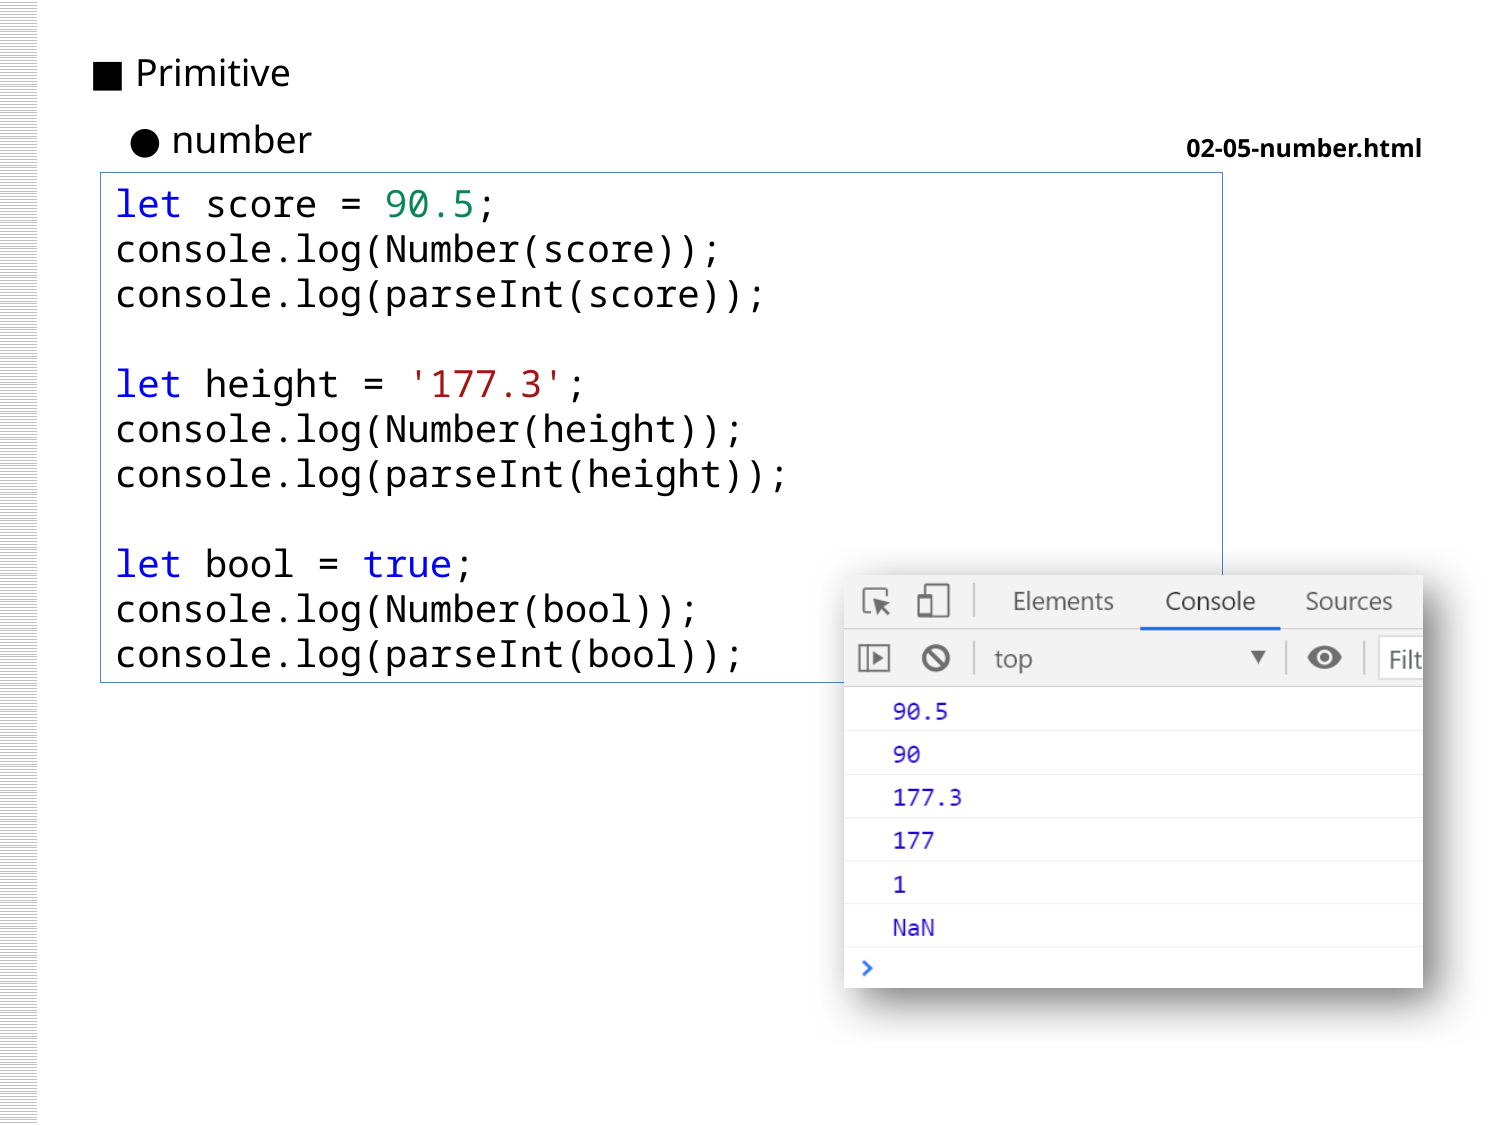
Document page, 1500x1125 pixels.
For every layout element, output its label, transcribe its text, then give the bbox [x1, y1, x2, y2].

text_box 02-05-number.html [1171, 125, 1438, 171]
picture [844, 575, 1423, 988]
text_box let score = 90.5; console.log(Number(score)); console.log(parseInt(score)); let height = '177.3'; console.log(Number(height)); console.log(parseInt(height)); let bool = true; console.log(Number(bool)); console.log(parseInt(bool)); [100, 172, 1223, 683]
text_box 07-01-json-stringify.html [848, 566, 1223, 575]
text_box 07-01-json-stringify.html [835, 576, 844, 683]
text_box ■ Primitive ● number [75, 19, 328, 169]
